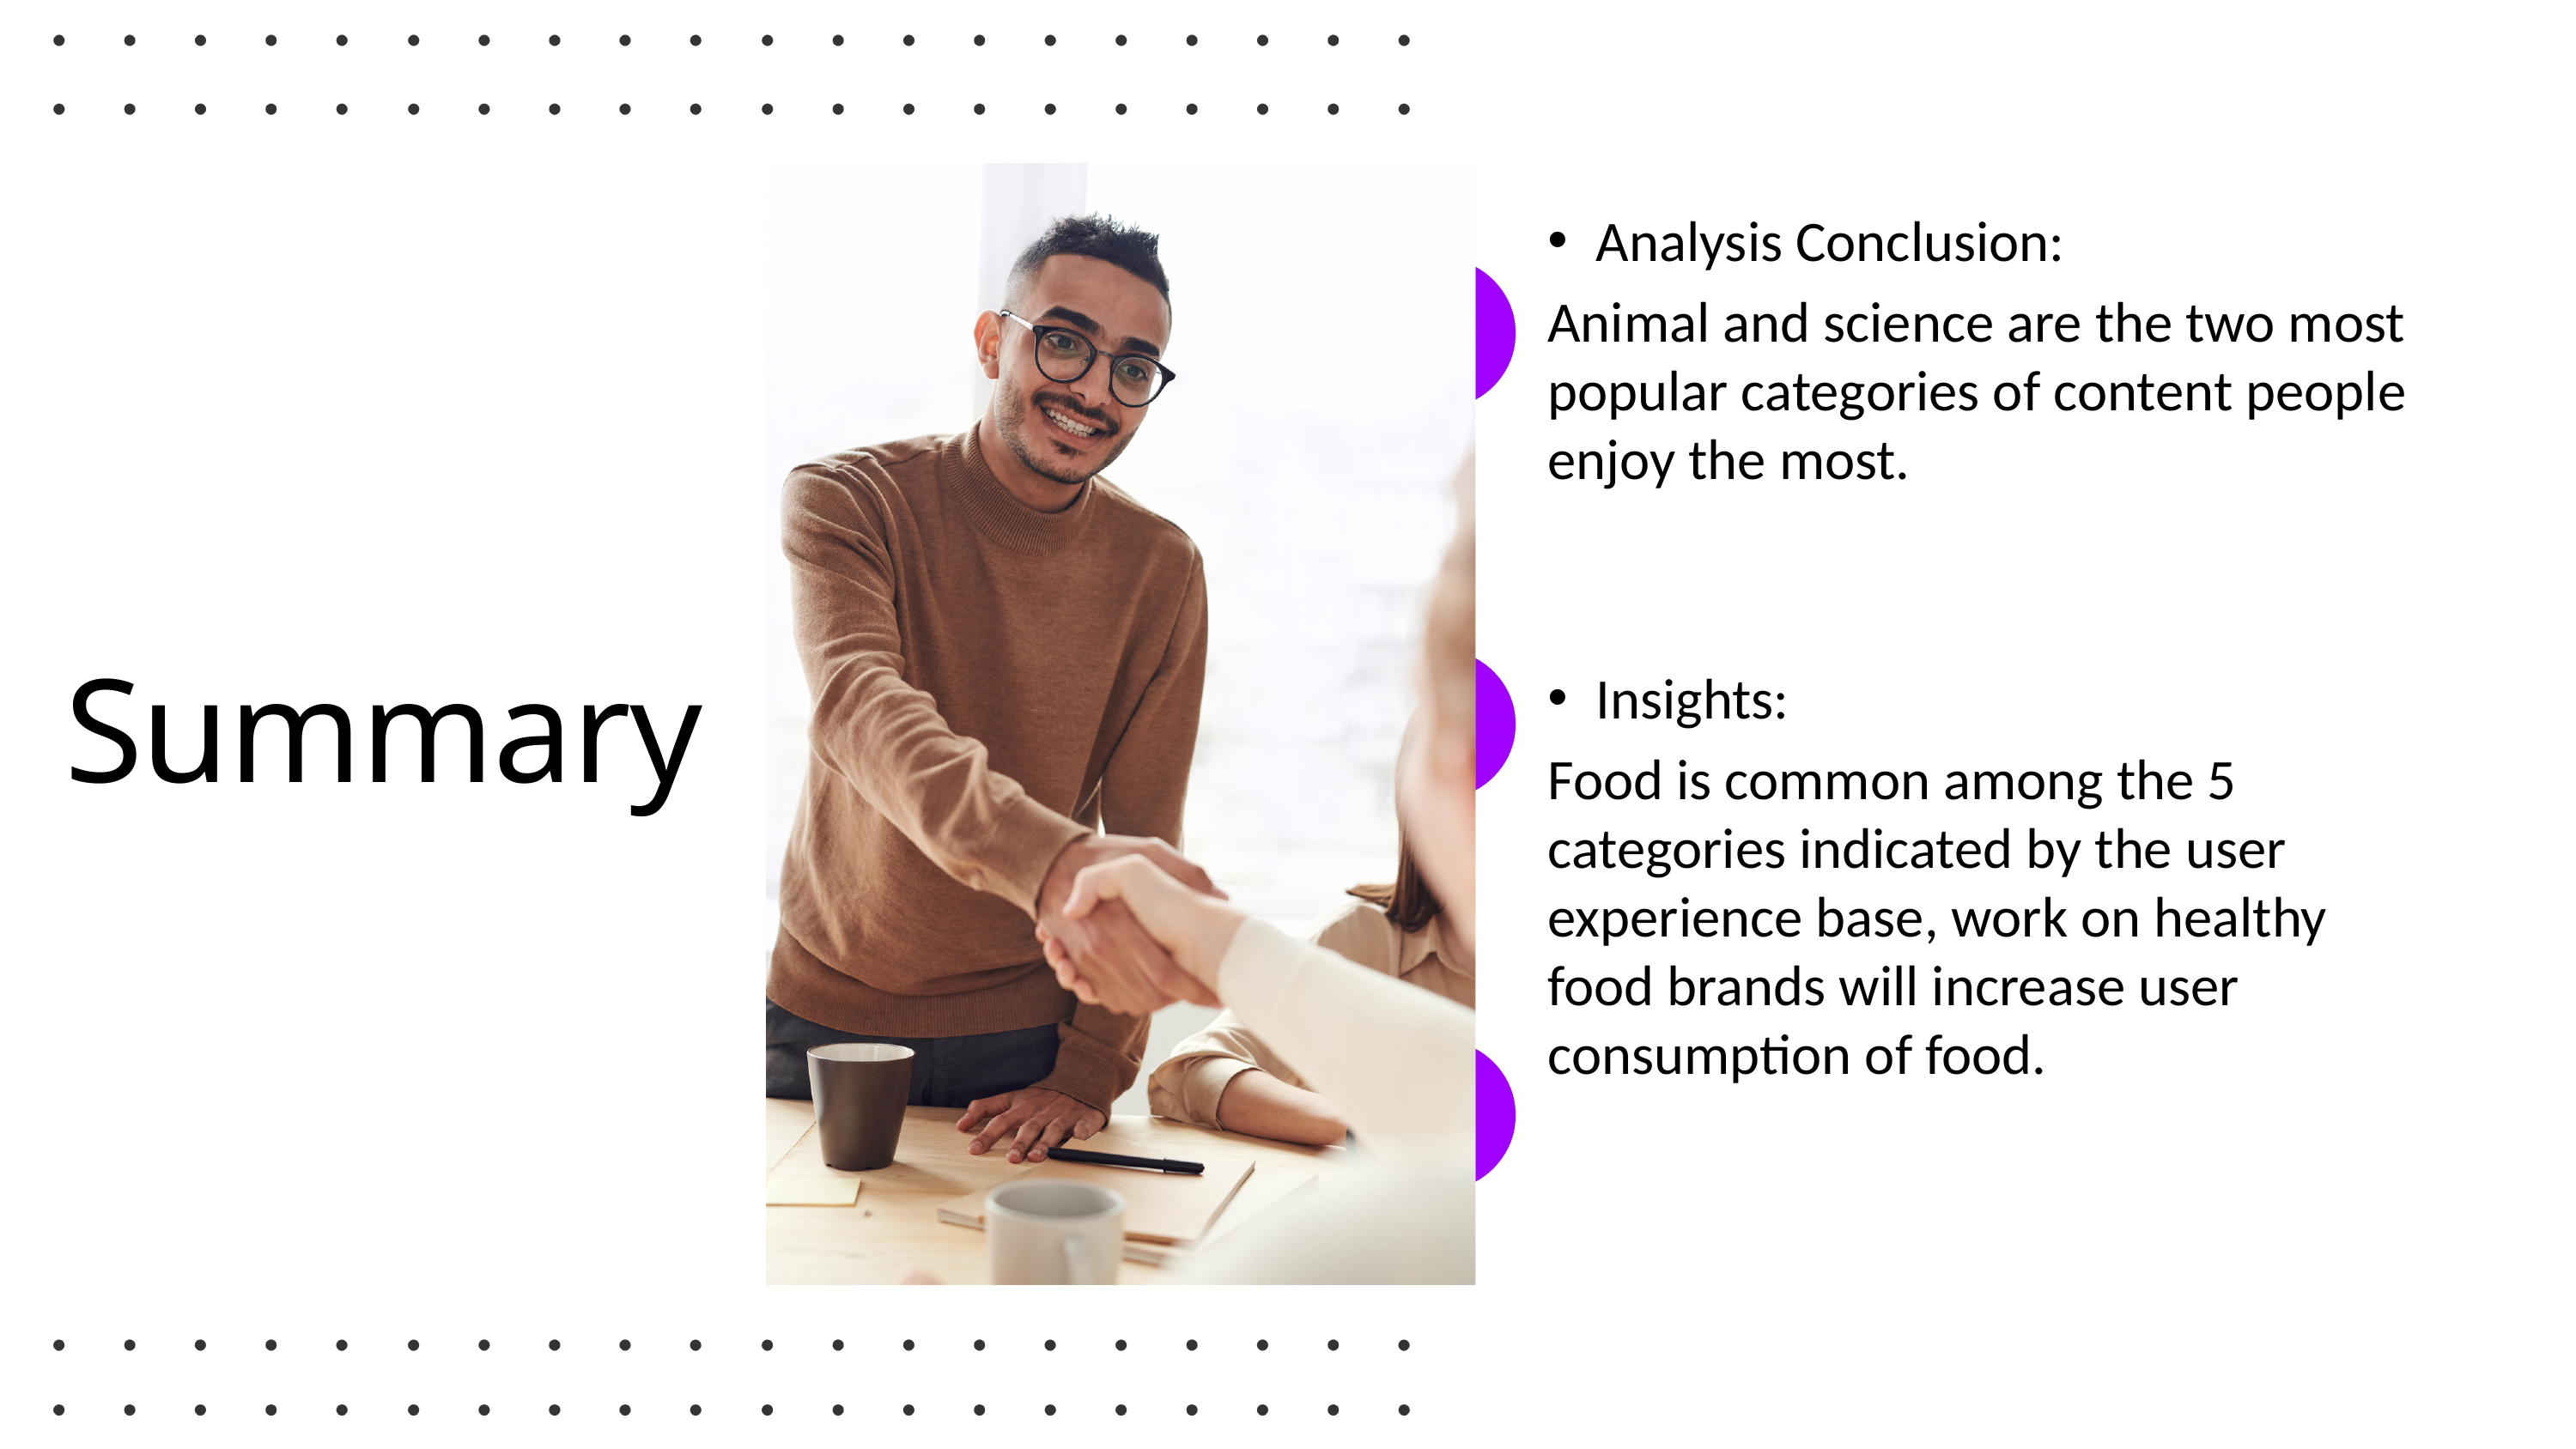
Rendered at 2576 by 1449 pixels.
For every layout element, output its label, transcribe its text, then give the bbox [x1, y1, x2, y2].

text_box Summary [64, 639, 727, 811]
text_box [46, 0, 1414, 118]
picture [765, 163, 1562, 1286]
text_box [46, 1335, 1414, 1449]
list Analysis Conclusion: Animal and science are the two most popular categories of content people enjoy the most. Insights: Food is common among the 5 categories indicated by the user experience base, work on healthy food brands will increase user consumption of food. [1534, 118, 2432, 1227]
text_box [1631, 980, 2432, 1104]
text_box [1631, 221, 2432, 345]
